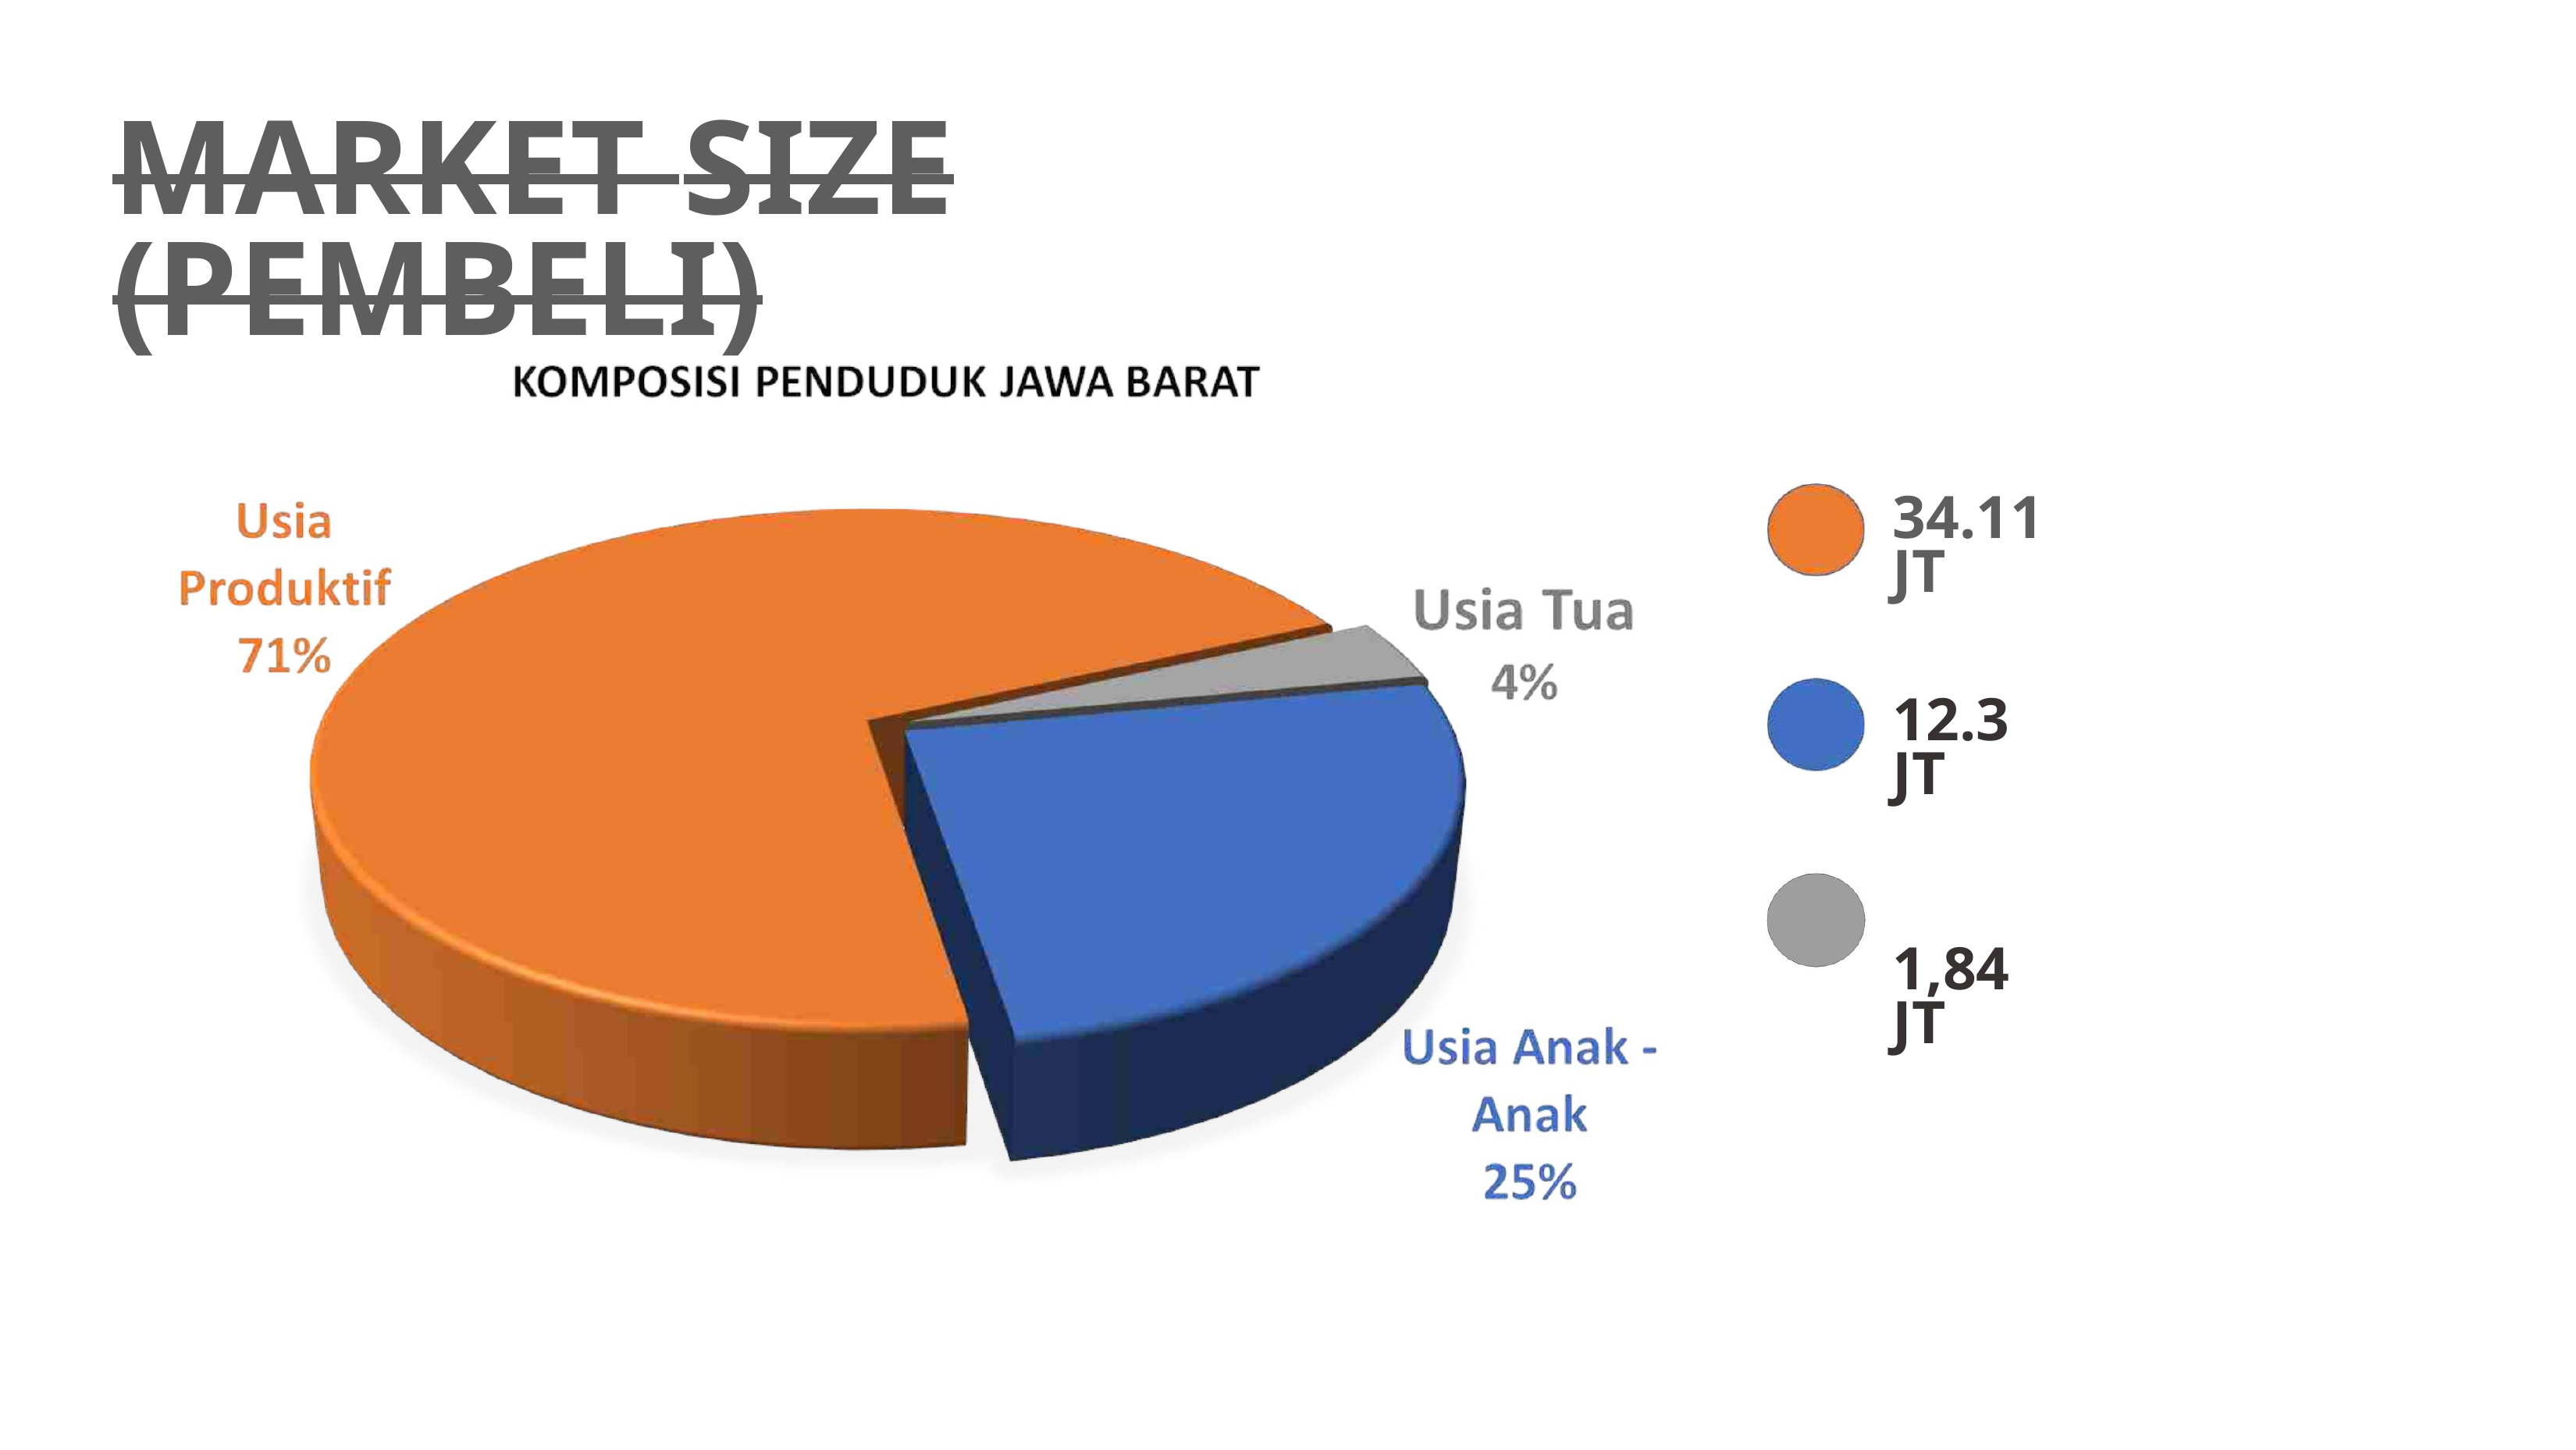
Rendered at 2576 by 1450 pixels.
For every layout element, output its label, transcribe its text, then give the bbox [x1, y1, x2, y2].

text_box MARKET SIZE (PEMBELI) [112, 119, 1158, 362]
text_box 12.3 JT 1,84 JT [1892, 698, 2073, 1056]
text_box [0, 0, 2576, 1450]
text_box 34.11 JT [1892, 496, 2100, 604]
